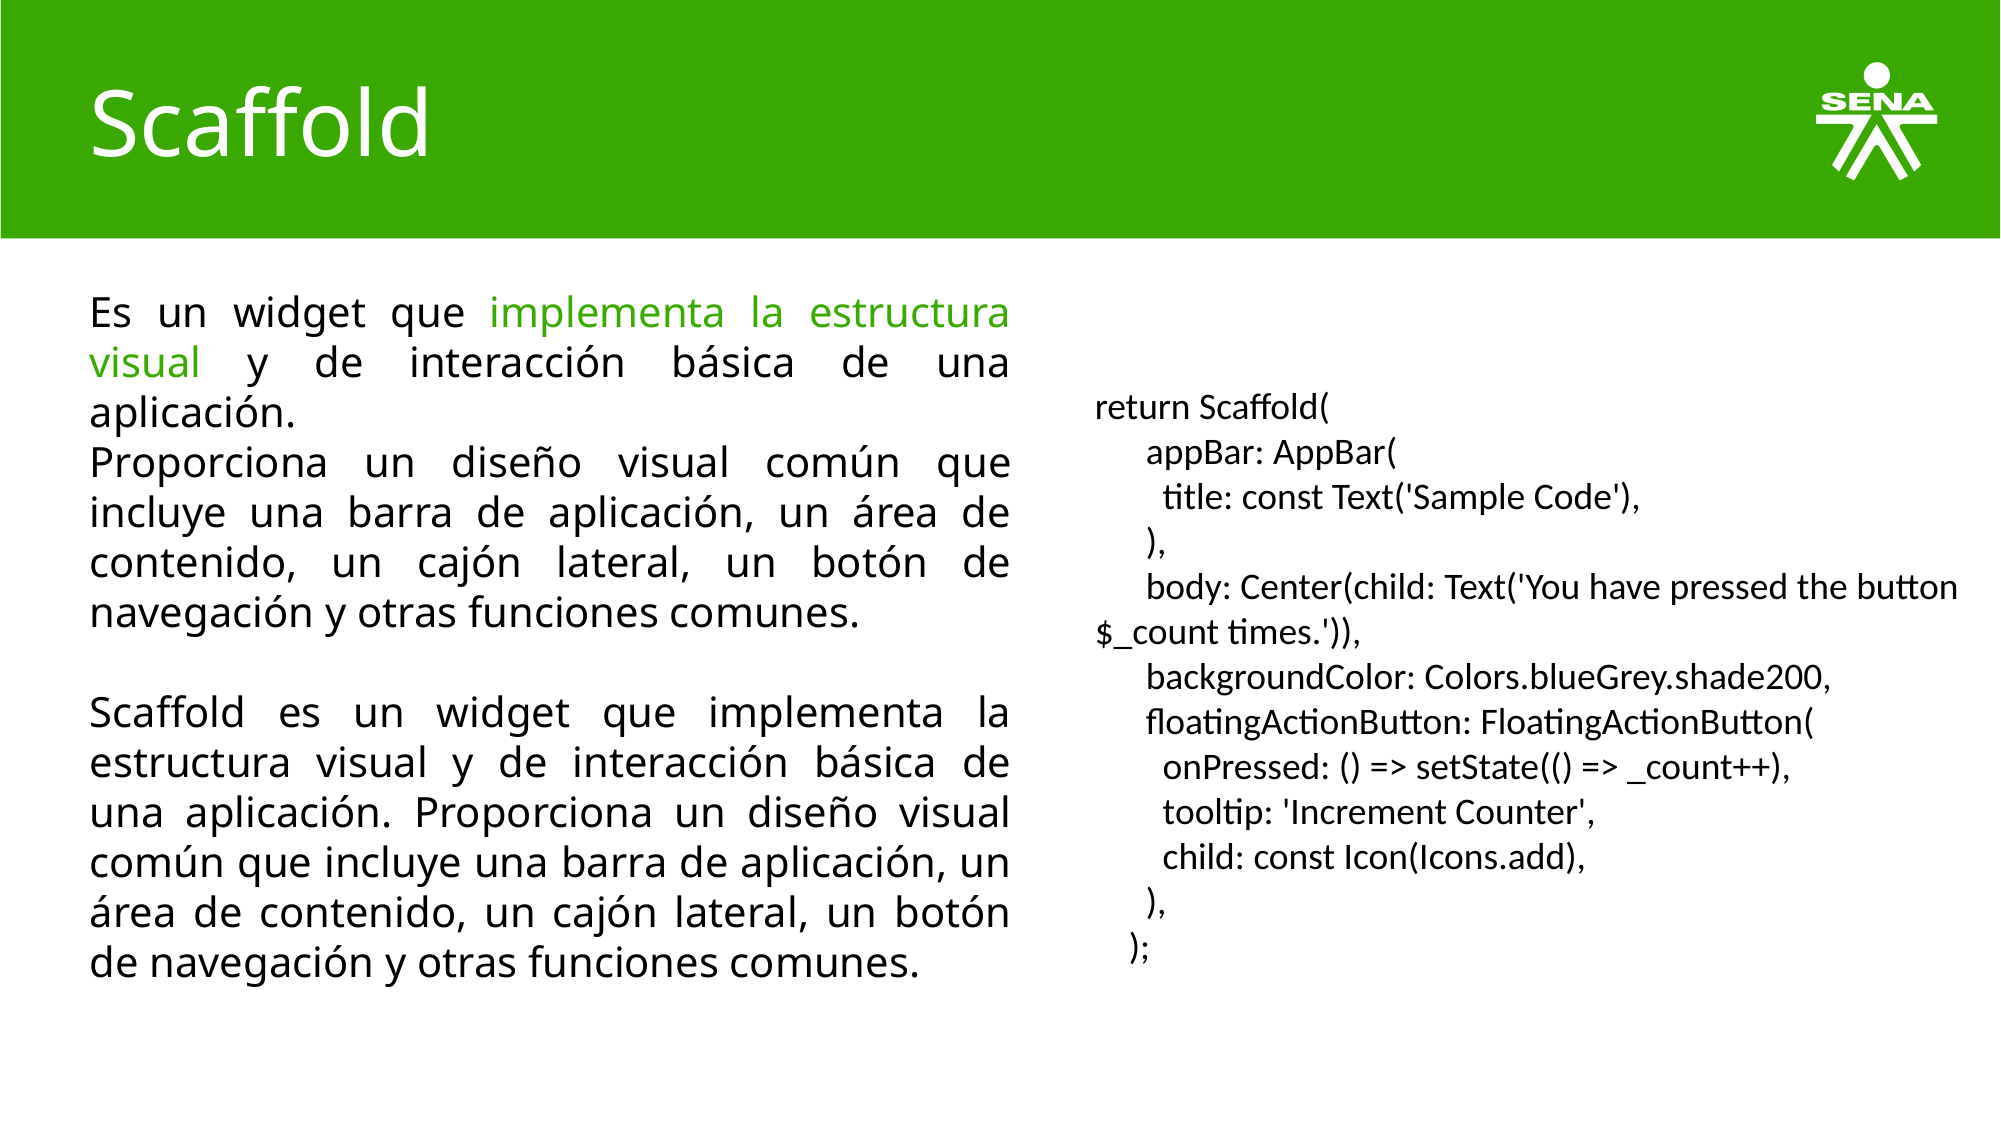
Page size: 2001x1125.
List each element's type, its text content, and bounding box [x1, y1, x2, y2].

text_box Es un widget que implementa la estructura visual y de interacción básica de una aplicación. Proporciona un diseño visual común que incluye una barra de aplicación, un área de contenido, un cajón lateral, un botón de navegación y otras funciones comunes. Scaffold es un widget que implementa la estructura visual y de interacción básica de una aplicación. Proporciona un diseño visual común que incluye una barra de aplicación, un área de contenido, un cajón lateral, un botón de navegación y otras funciones comunes. [74, 278, 1027, 994]
title Scaffold [74, 18, 1800, 236]
picture [0, 0, 2001, 1125]
text_box return Scaffold( appBar: AppBar( title: const Text('Sample Code'), ), body: Center(child: Text('You have pressed the button $_count times.')), backgroundColor: Colors.blueGrey.shade200, floatingActionButton: FloatingActionButton( onPressed: () => setState(() => _count++), tooltip: 'Increment Counter', child: const Icon(Icons.add), ), ); [1080, 374, 2000, 975]
